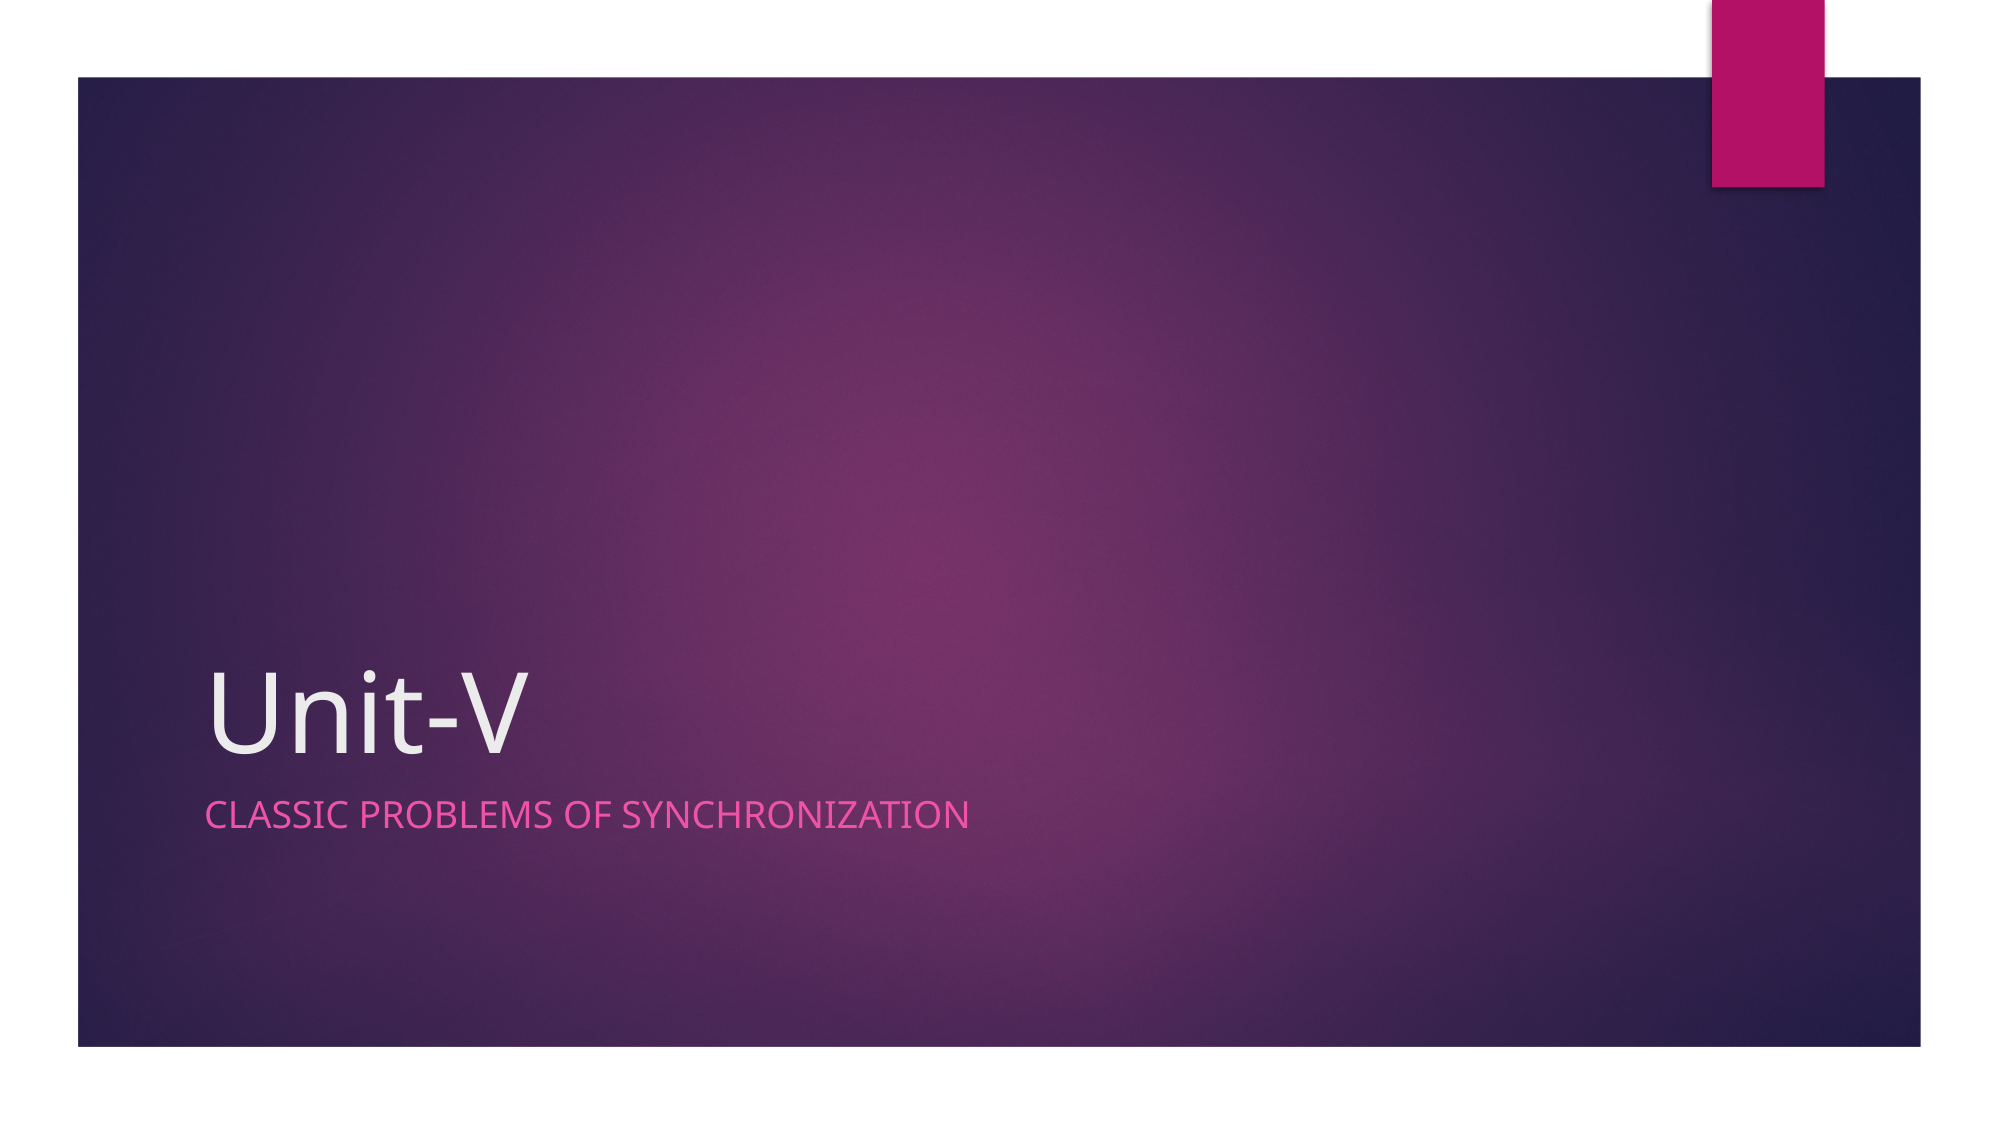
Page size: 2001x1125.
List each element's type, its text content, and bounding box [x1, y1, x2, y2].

text_box Unit-V [189, 344, 1638, 783]
text_box Classic Problems of Synchronization [189, 783, 1638, 925]
picture [79, 78, 1920, 1046]
